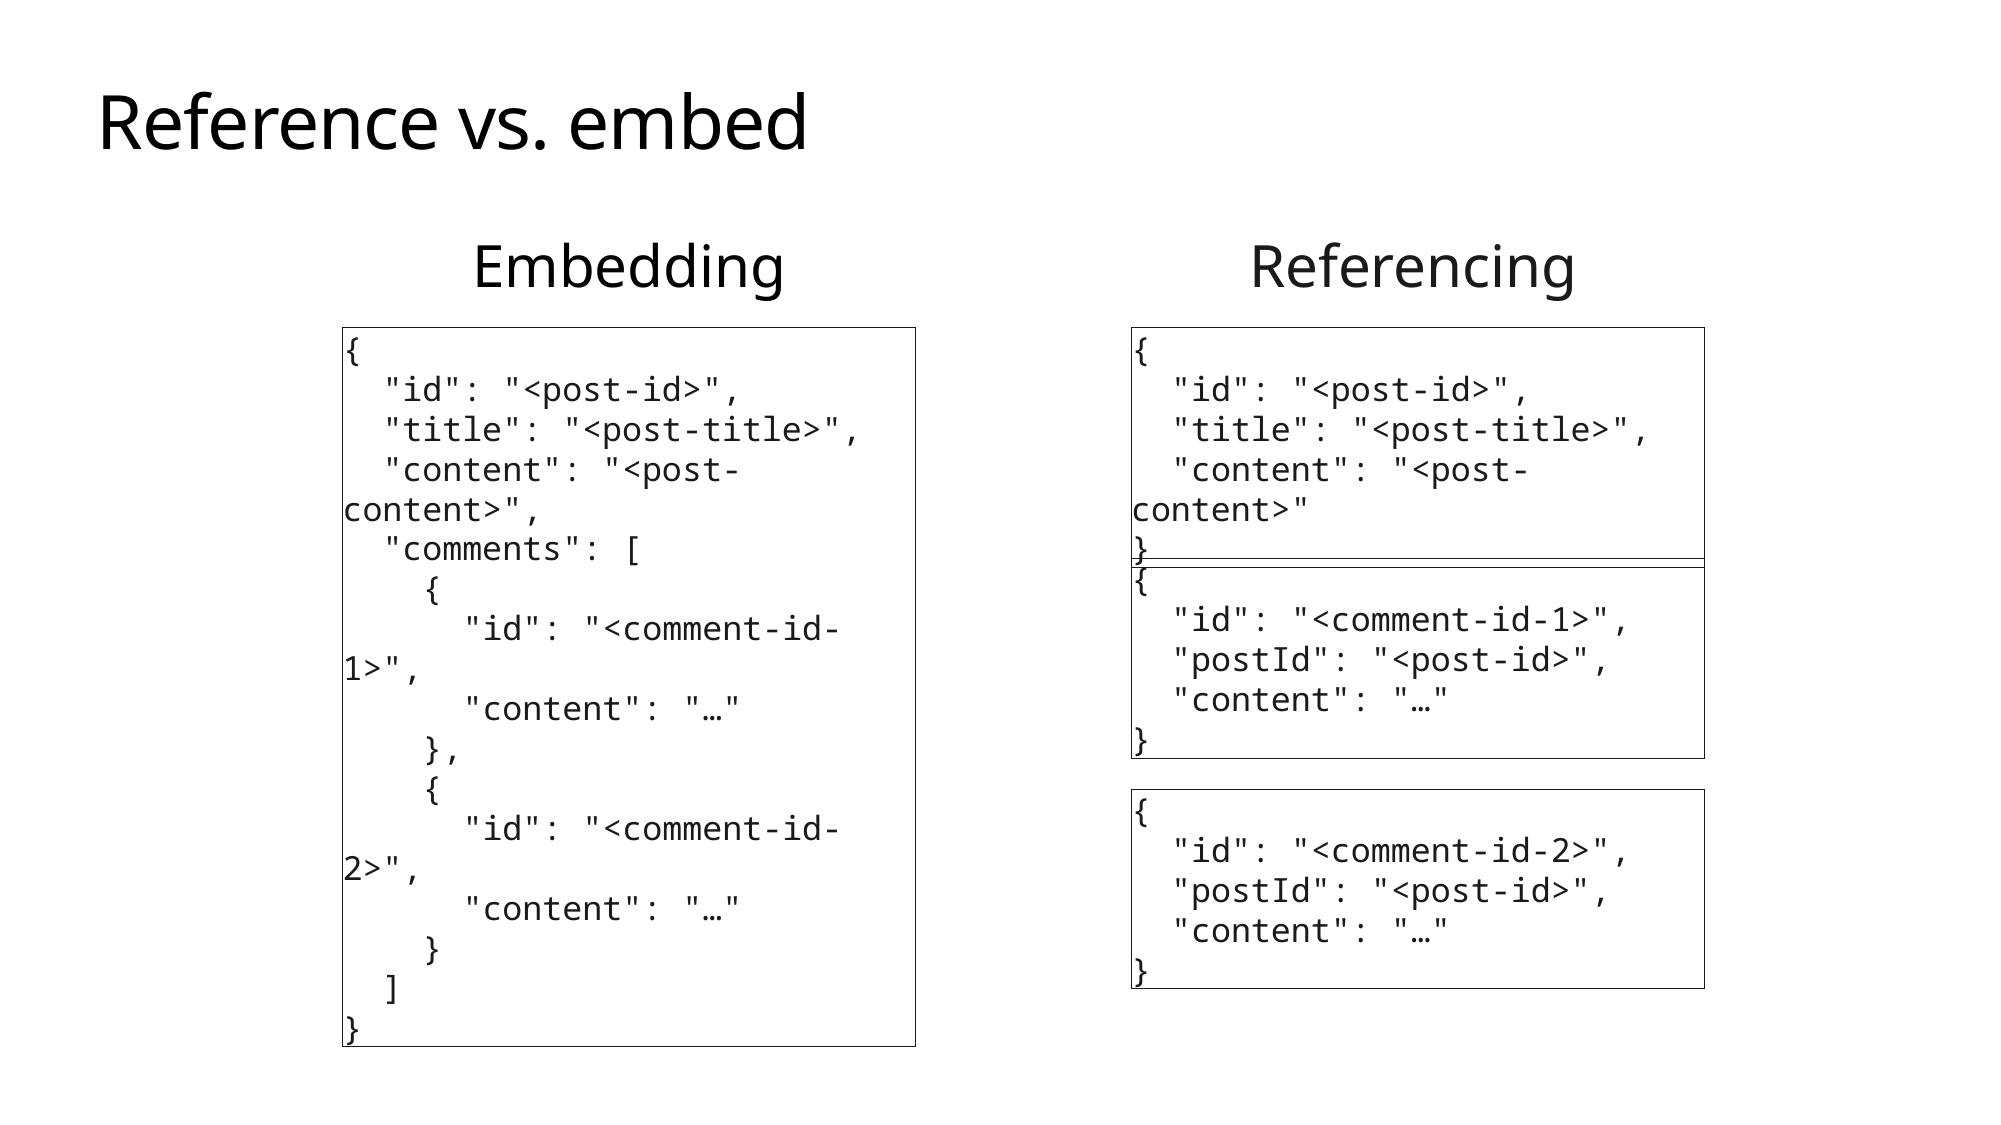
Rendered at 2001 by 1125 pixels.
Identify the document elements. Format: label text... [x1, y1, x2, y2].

text_box { "id": "<post-id>", "title": "<post-title>", "content": "<post-content>" } [1131, 327, 1705, 558]
title Reference vs. embed [96, 75, 1904, 166]
text_box Referencing [1169, 228, 1658, 299]
list Embedding [385, 228, 874, 300]
text_box { "id": "<comment-id-1>", "postId": "<post-id>", "content": "…" } [1131, 558, 1705, 759]
text_box { "id": "<post-id>", "title": "<post-title>", "content": "<post-content>", "comments": [ { "id": "<comment-id-1>", "content": "…" }, { "id": "<comment-id-2>", "content": "…" } ] } [342, 327, 916, 1047]
text_box { "id": "<comment-id-2>", "postId": "<post-id>", "content": "…" } [1131, 789, 1705, 989]
